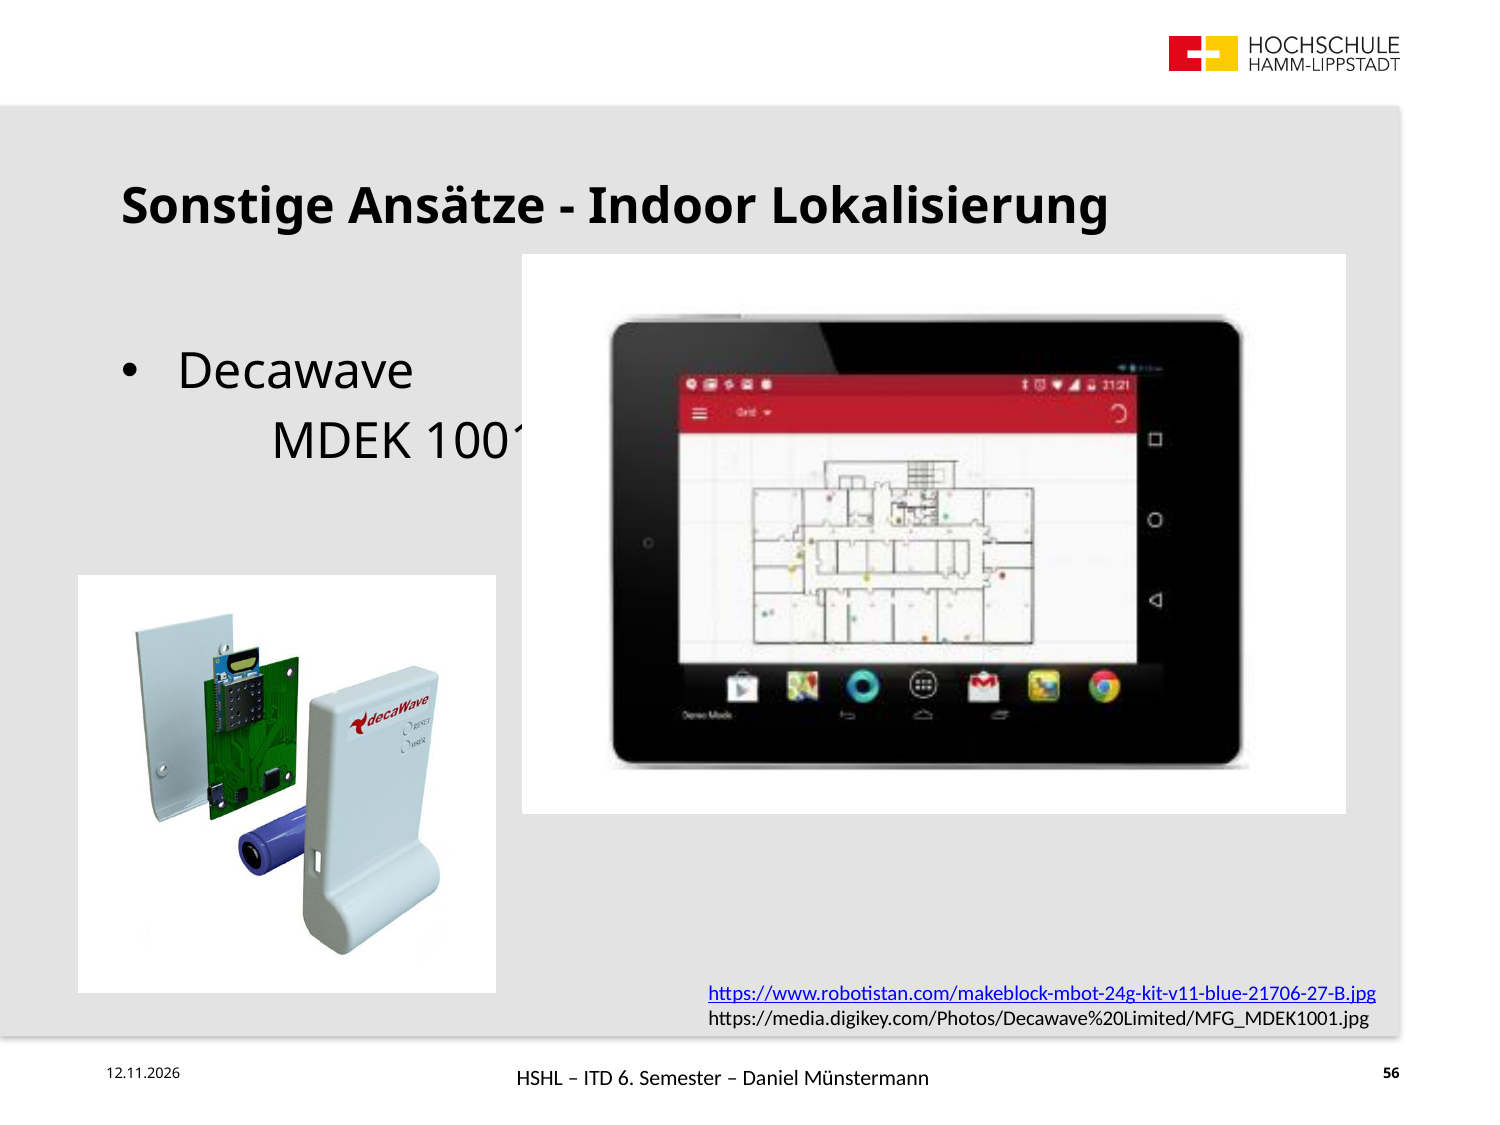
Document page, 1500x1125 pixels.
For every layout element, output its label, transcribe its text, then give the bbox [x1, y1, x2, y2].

slide_number 56 [1049, 1065, 1400, 1084]
picture [1169, 36, 1400, 71]
picture [78, 574, 497, 993]
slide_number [106, 1065, 457, 1084]
text_box https://www.robotistan.com/makeblock-mbot-24g-kit-v11-blue-21706-27-B.jpg https://media.digikey.com/Photos/Decawave%20Limited/MFG_MDEK1001.jpg [693, 972, 1392, 1037]
list Decawave MDEK 1001 [106, 331, 1366, 1005]
text_box Sonstige Ansätze - Indoor Lokalisierung [106, 125, 1340, 281]
text_box HSHL – ITD 6. Semester – Daniel Münstermann [501, 1055, 945, 1097]
picture [522, 254, 1346, 814]
